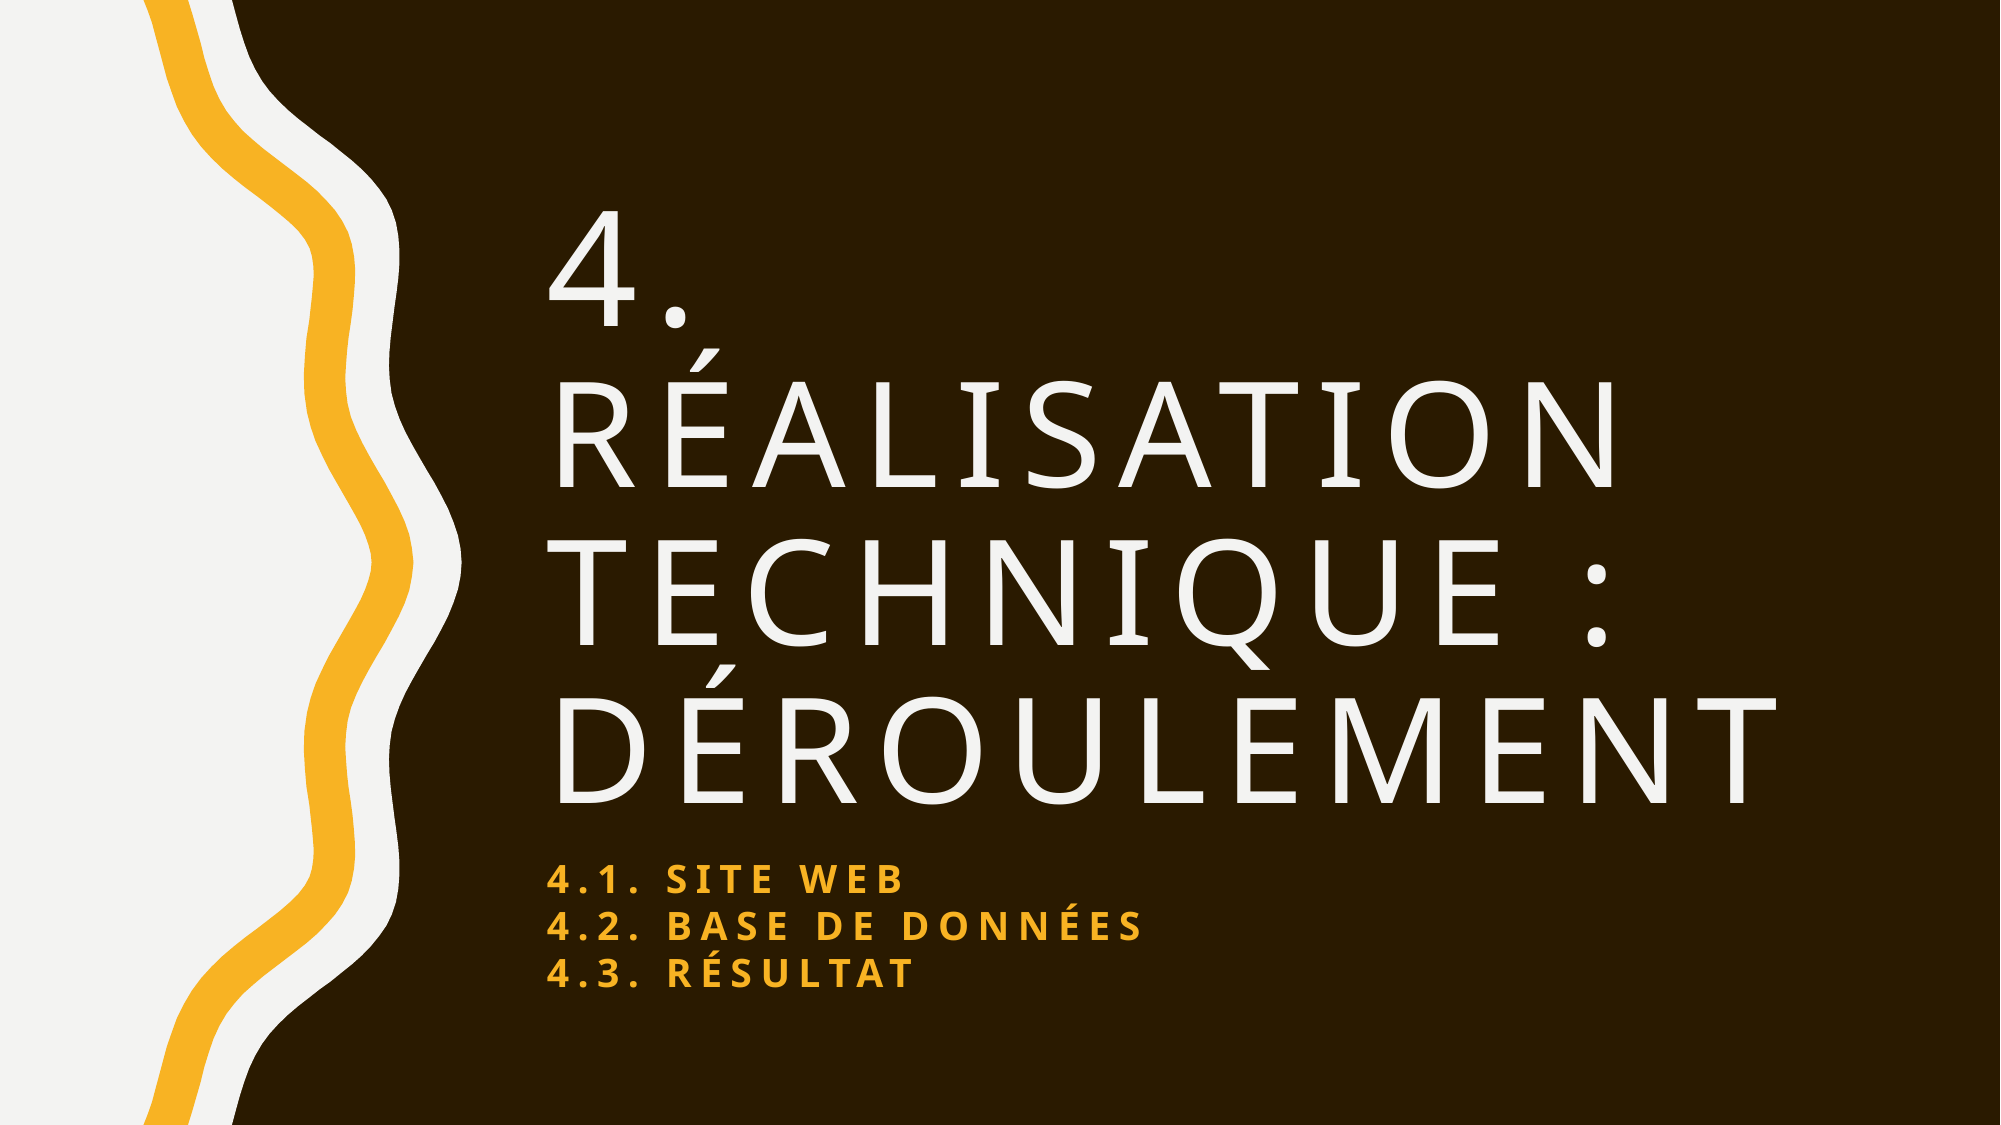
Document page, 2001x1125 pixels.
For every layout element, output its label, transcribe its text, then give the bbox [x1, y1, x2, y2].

list 4.1. Site web 4.2. Base de données 4.3. Résultat [531, 846, 1684, 1003]
title 4. Réalisation technique : déroulement [531, 176, 1875, 843]
